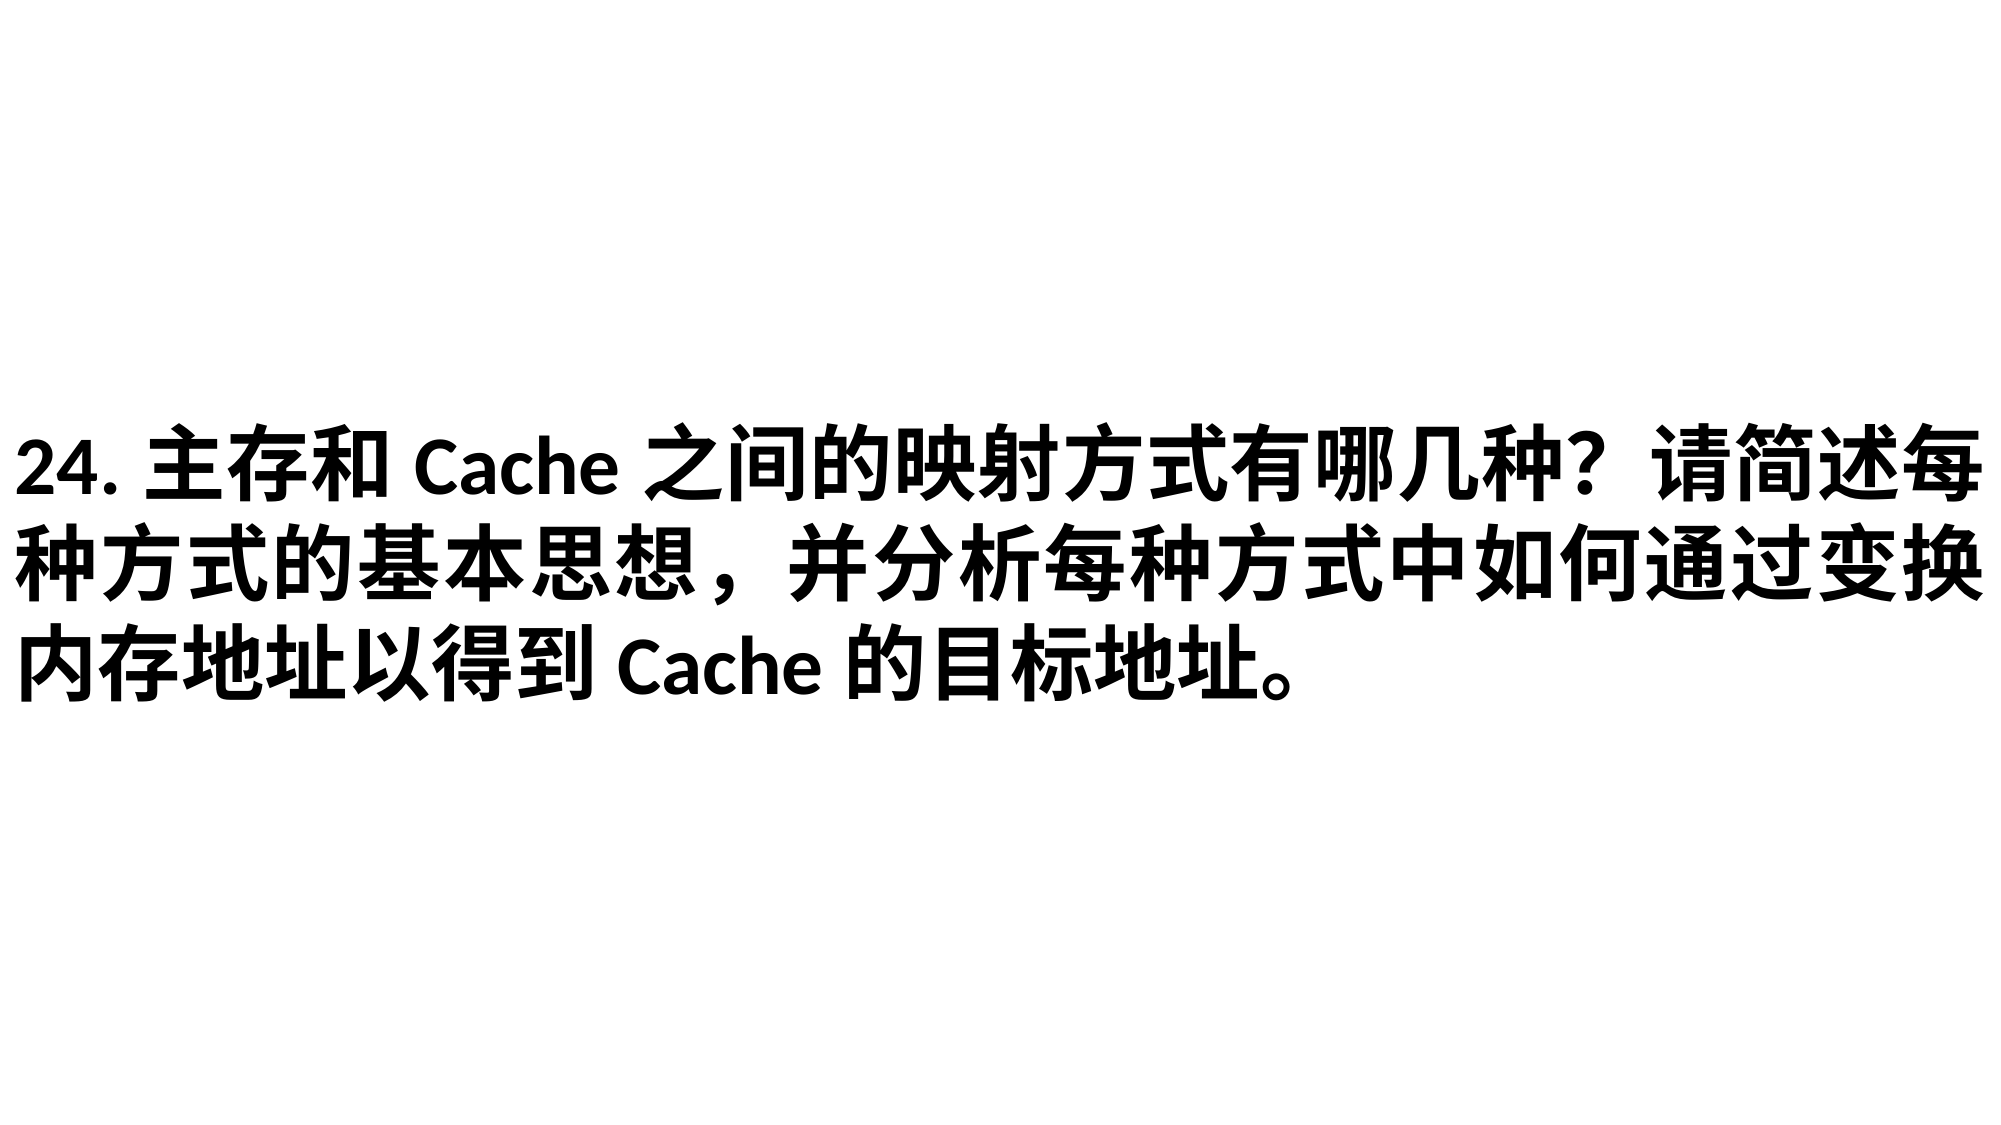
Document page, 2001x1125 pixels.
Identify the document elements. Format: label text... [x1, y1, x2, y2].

text_box 24.主存和Cache之间的映射方式有哪几种？请简述每种方式的基本思想，并分析每种方式中如何通过变换内存地址以得到Cache的目标地址。 [0, 403, 2000, 719]
